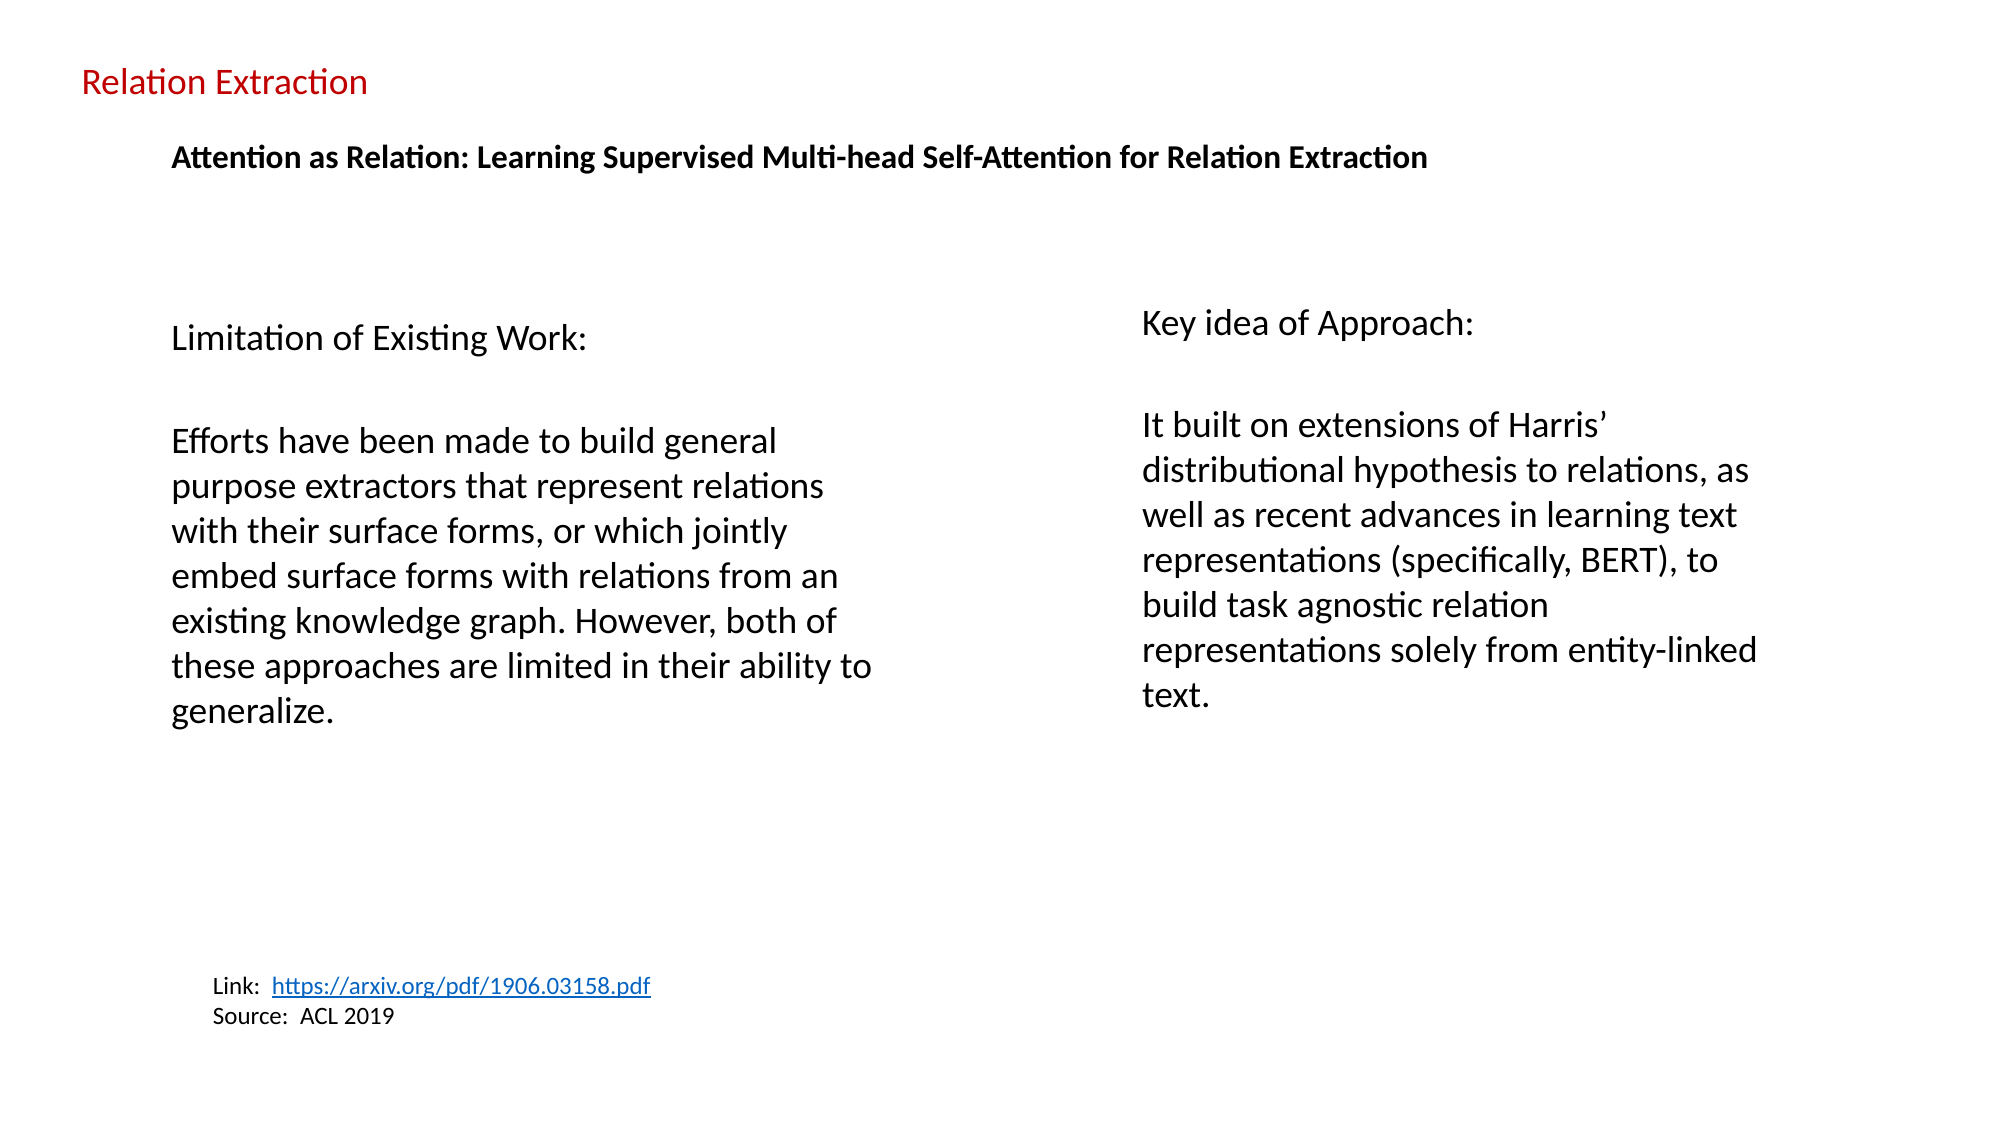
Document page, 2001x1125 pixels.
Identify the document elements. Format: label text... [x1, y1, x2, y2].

subtitle Limitation of Existing Work: [156, 310, 642, 366]
text_box Key idea of Approach: [1127, 290, 1534, 385]
text_box Efforts have been made to build general purpose extractors that represent relations with their surface forms, or which jointly embed surface forms with relations from an existing knowledge graph. However, both of these approaches are limited in their ability to generalize. [156, 408, 892, 783]
text_box Link: https://arxiv.org/pdf/1906.03158.pdf Source: ACL 2019 [198, 962, 1331, 1038]
title Attention as Relation: Learning Supervised Multi-head Self-Attention for Relation Extraction [156, 105, 1678, 184]
text_box It built on extensions of Harris’ distributional hypothesis to relations, as well as recent advances in learning text representations (specifically, BERT), to build task agnostic relation representations solely from entity-linked text. [1127, 392, 1807, 768]
text_box Relation Extraction [66, 49, 613, 110]
